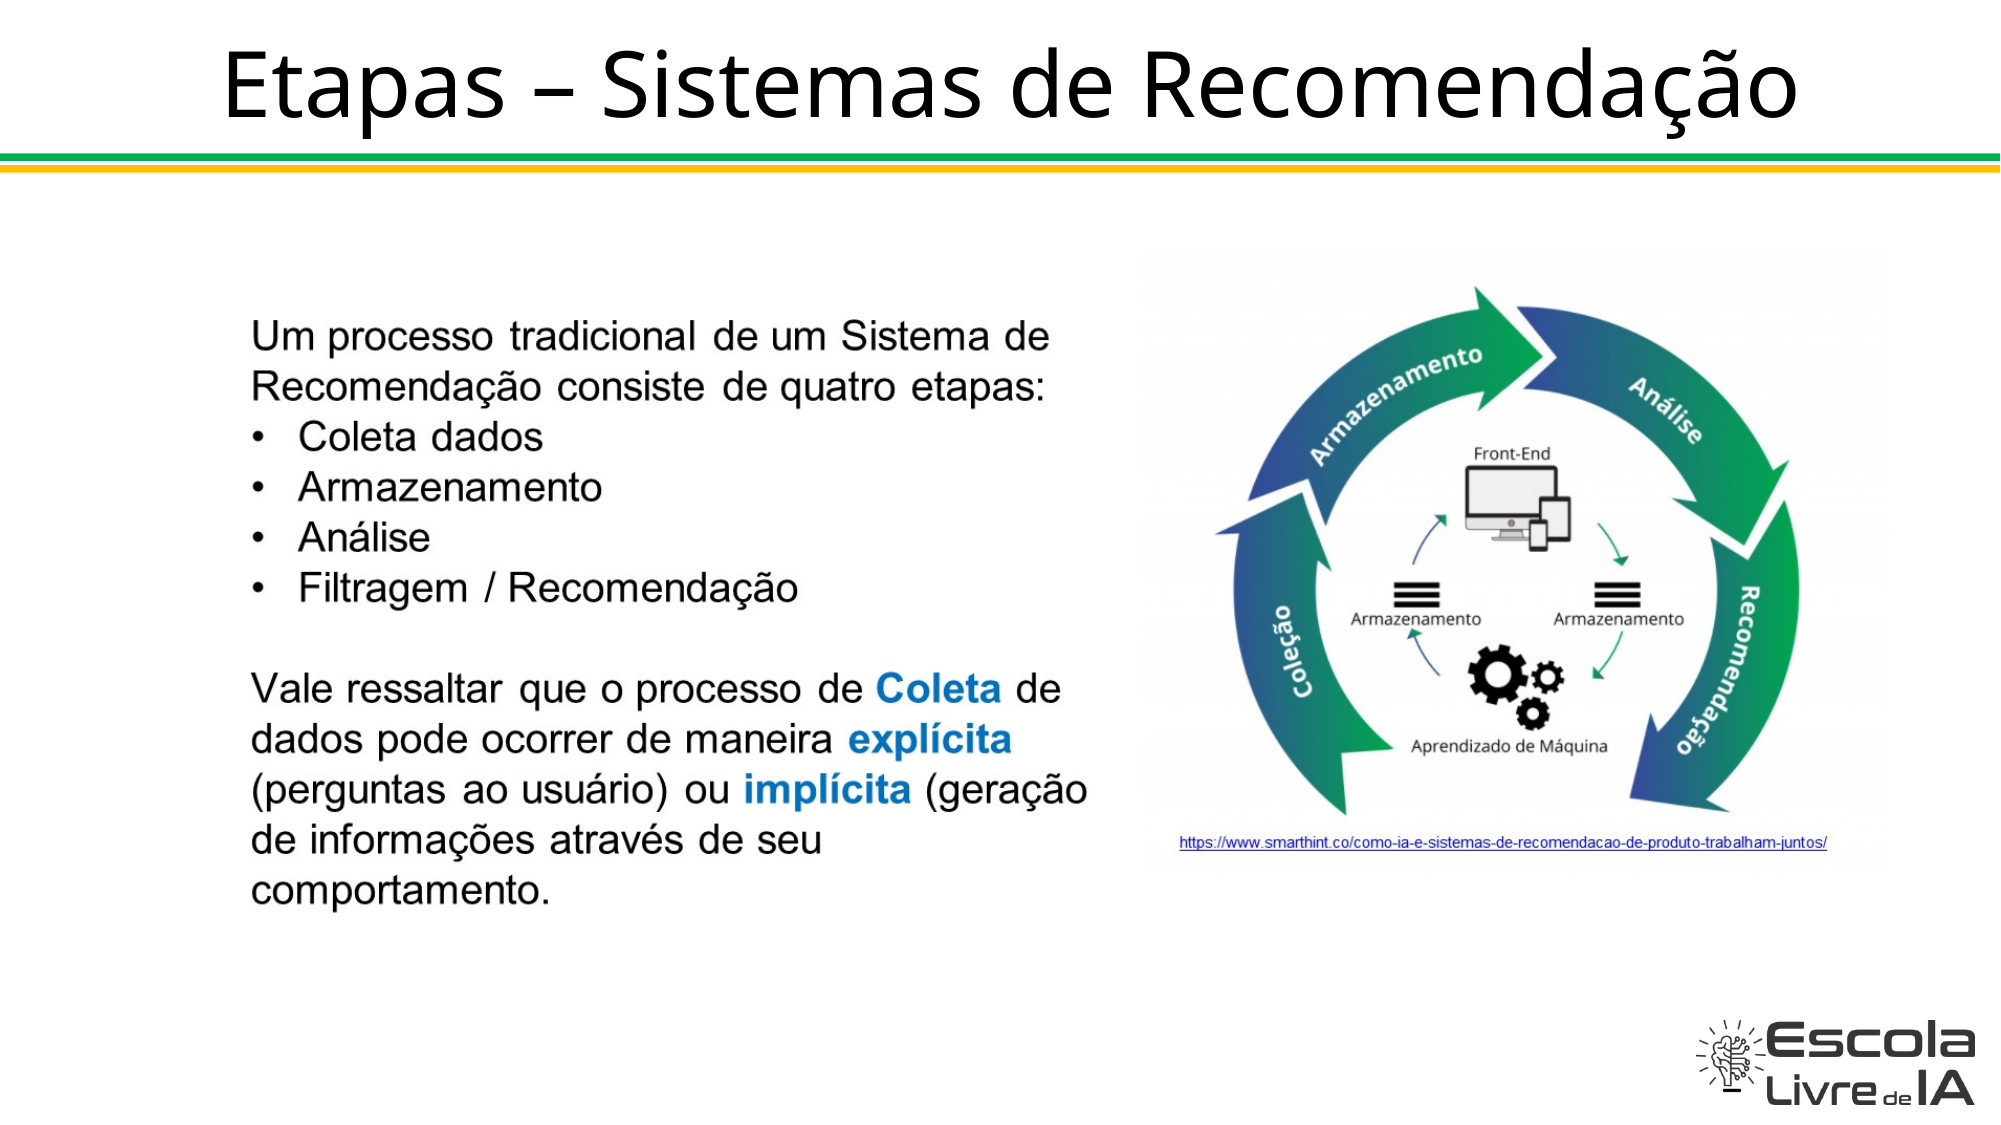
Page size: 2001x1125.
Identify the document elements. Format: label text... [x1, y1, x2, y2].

picture [225, 253, 1889, 939]
text_box Etapas – Sistemas de Recomendação [48, 30, 1975, 142]
picture [1695, 1019, 1975, 1105]
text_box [0, 153, 2000, 173]
